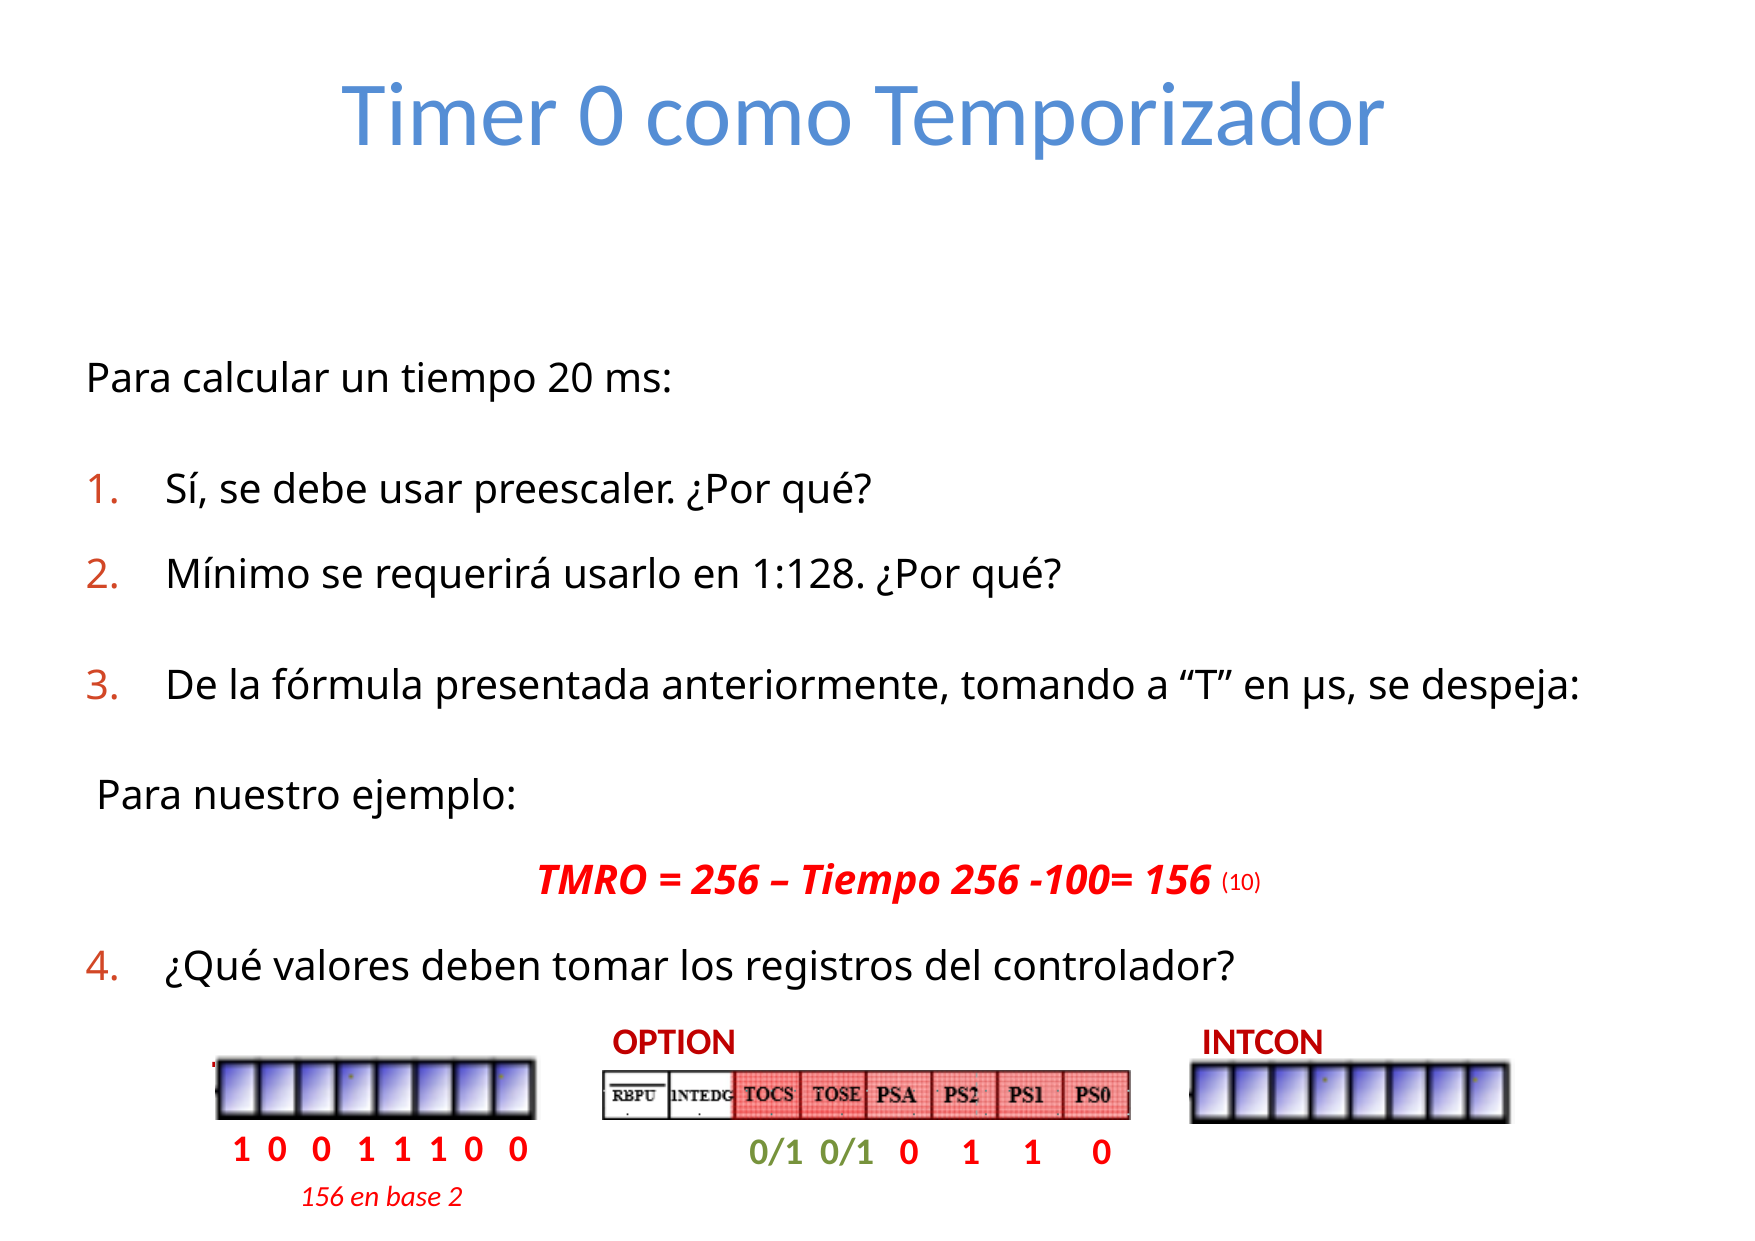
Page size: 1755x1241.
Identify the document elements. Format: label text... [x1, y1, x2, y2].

text_box (10) [1206, 857, 1277, 903]
text_box INTCON [1187, 1009, 1339, 1057]
text_box 0/1 0/1 0 1 1 0 [734, 1129, 1127, 1180]
text_box OPTION [597, 1009, 752, 1070]
picture [1189, 1057, 1515, 1124]
picture [601, 1069, 1131, 1121]
picture [215, 1054, 541, 1121]
title Timer 0 como Temporizador [0, 0, 1730, 219]
text_box 1 0 0 1 1 1 0 0 156 en base 2 [217, 1125, 544, 1222]
